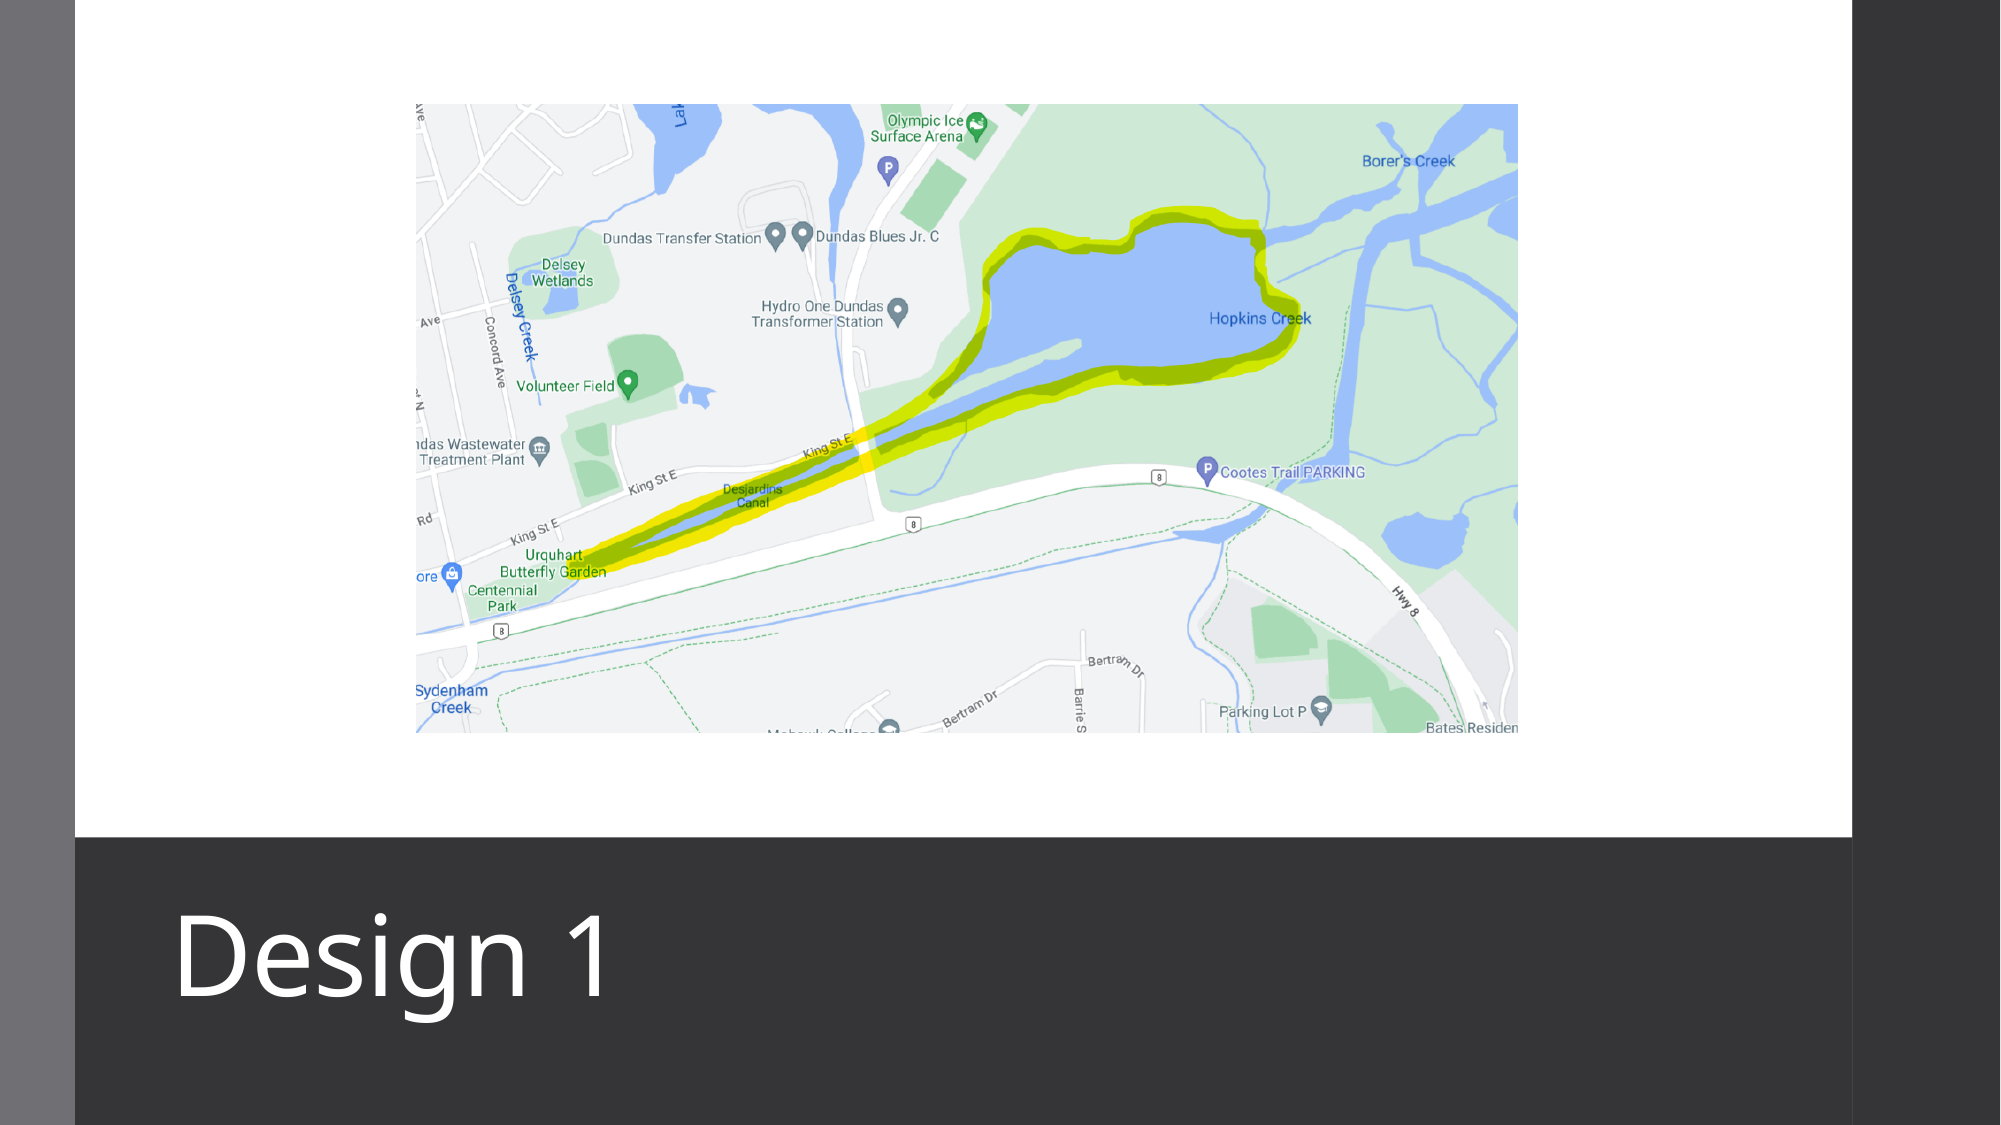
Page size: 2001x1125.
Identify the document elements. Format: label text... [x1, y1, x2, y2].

title Design 1 [154, 849, 1821, 1027]
text_box [76, 0, 1851, 836]
text_box [1851, 0, 2000, 1125]
text_box [76, 836, 1851, 1125]
text_box [0, 0, 76, 1125]
picture [416, 104, 1518, 733]
